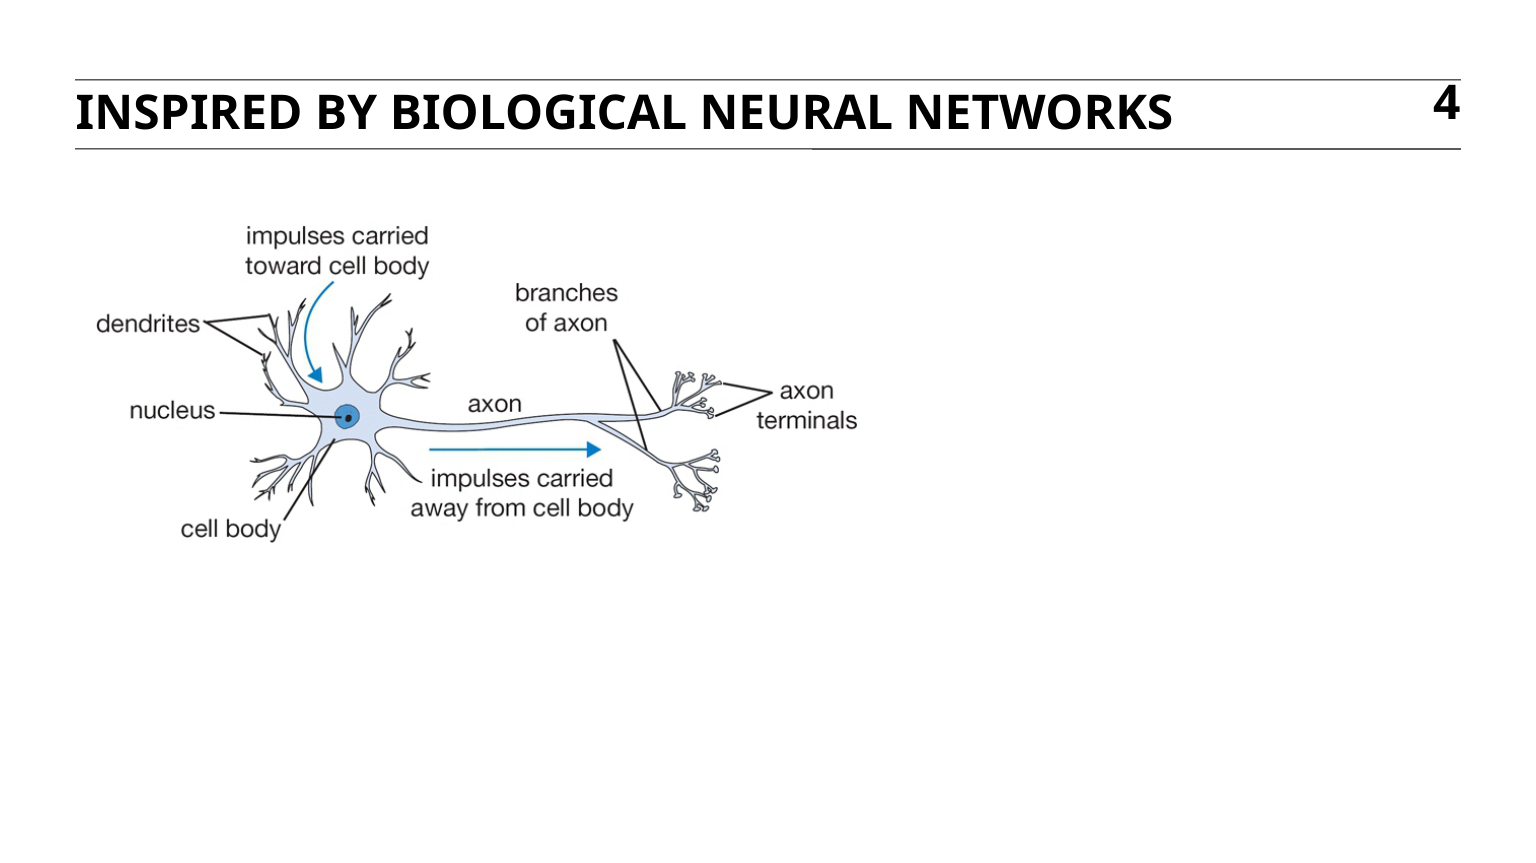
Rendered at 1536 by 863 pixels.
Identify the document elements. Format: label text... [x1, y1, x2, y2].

picture [92, 218, 861, 547]
list INSPIRED BY BIOLOGICAL NEURAL NETWORKS [60, 81, 1231, 132]
slide_number 4 [1419, 86, 1461, 138]
